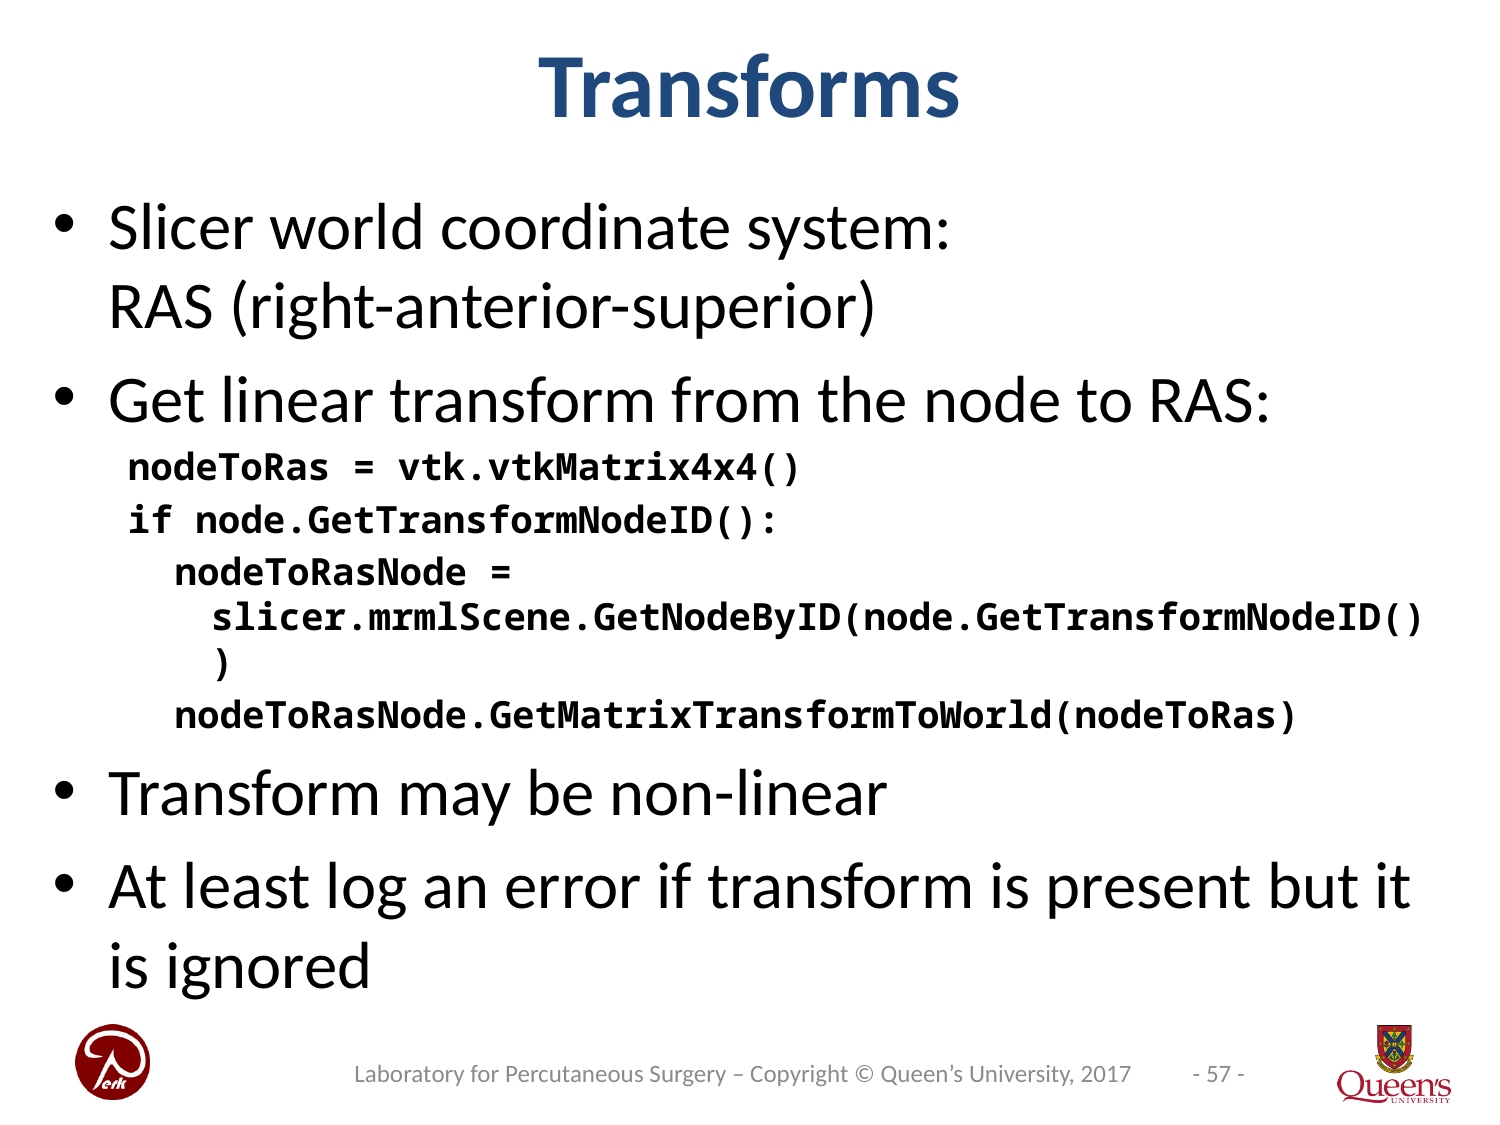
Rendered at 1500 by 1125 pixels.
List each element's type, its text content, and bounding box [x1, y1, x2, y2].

slide_number - 57 - [1175, 1042, 1263, 1103]
picture [75, 1024, 150, 1100]
text_box Transforms [74, 0, 1425, 163]
picture [1337, 1025, 1451, 1103]
footer Laboratory for Percutaneous Surgery – Copyright © Queen’s University, 2017 [312, 1042, 1175, 1103]
text_box Slicer world coordinate system: RAS (right-anterior-superior) Get linear transform from the node to RAS: nodeToRas = vtk.vtkMatrix4x4() if node.GetTransformNodeID(): nodeToRasNode = slicer.mrmlScene.GetNodeByID(node.GetTransformNodeID()) nodeToRasNode.GetMatrixTransformToWorld(nodeToRas) Transform may be non-linear At least log an error if transform is present but it is ignored [37, 174, 1463, 1013]
